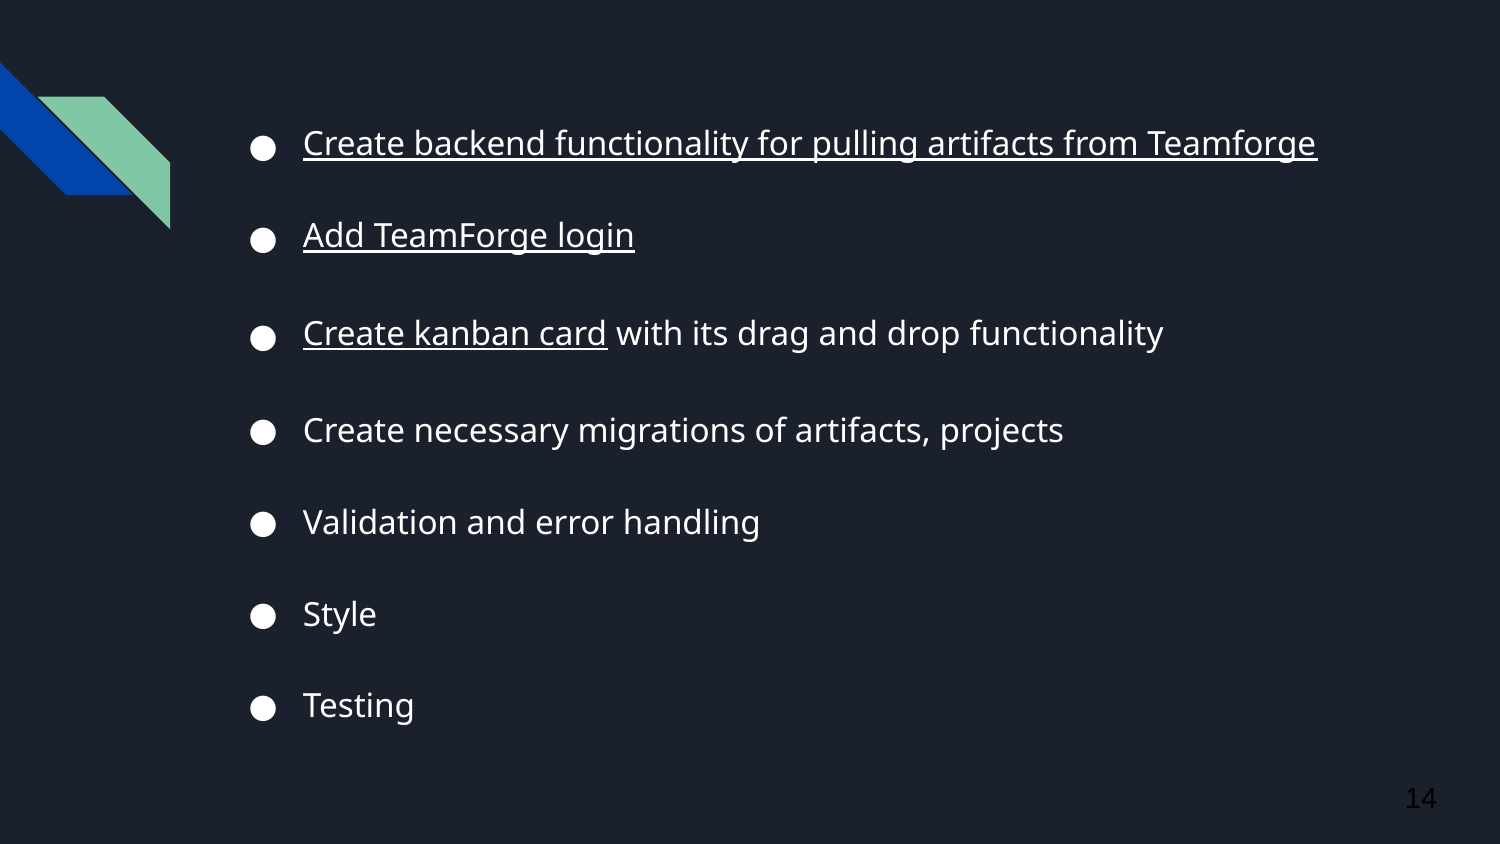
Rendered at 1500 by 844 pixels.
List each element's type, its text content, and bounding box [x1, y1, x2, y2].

list Create backend functionality for pulling artifacts from Teamforge Add TeamForge login Create kanban card with its drag and drop functionality Create necessary migrations of artifacts, projects Validation and error handling Style Testing [212, 100, 1368, 735]
slide_number ‹#› [1389, 764, 1480, 830]
